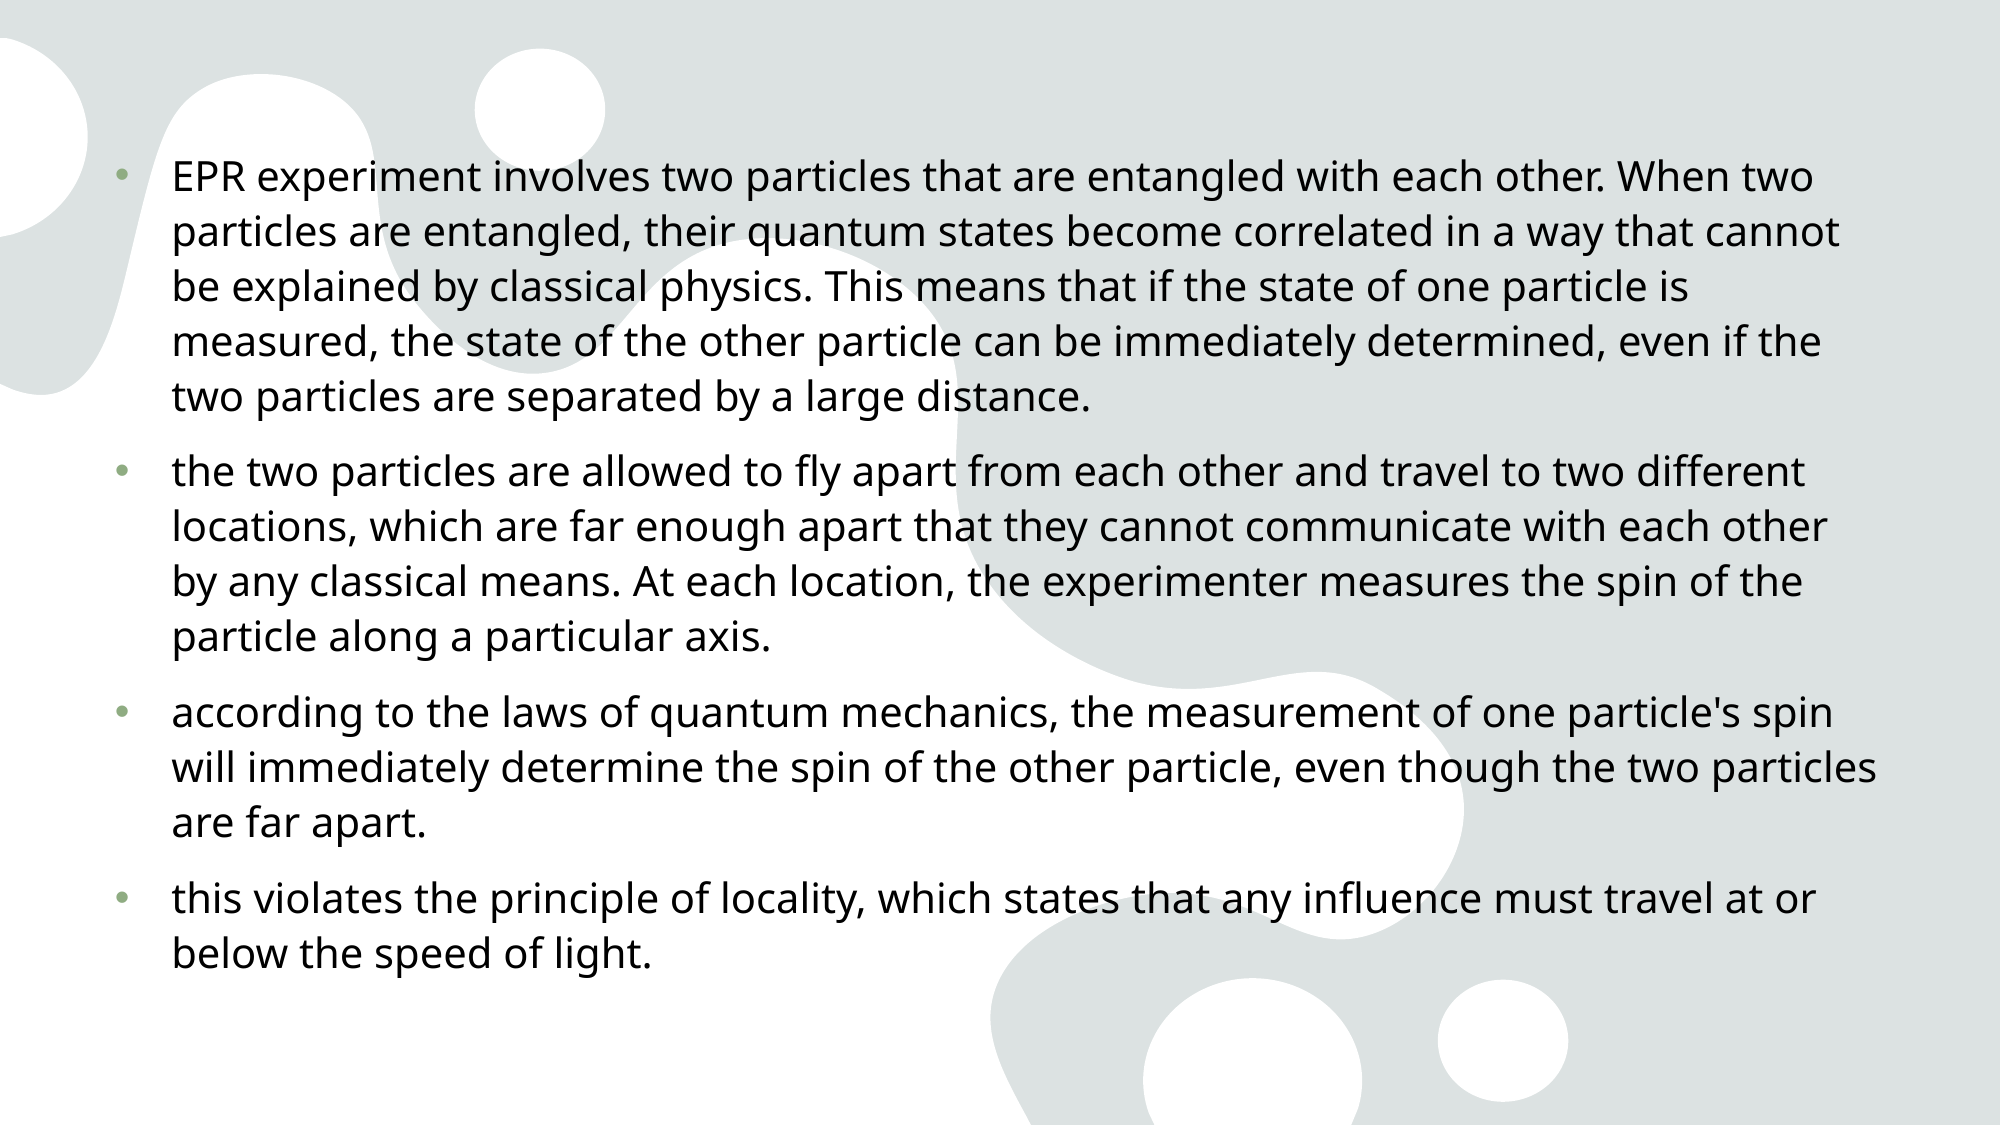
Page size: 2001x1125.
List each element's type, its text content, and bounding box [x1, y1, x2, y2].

list EPR experiment involves two particles that are entangled with each other. When two particles are entangled, their quantum states become correlated in a way that cannot be explained by classical physics. This means that if the state of one particle is measured, the state of the other particle can be immediately determined, even if the two particles are separated by a large distance. the two particles are allowed to fly apart from each other and travel to two different locations, which are far enough apart that they cannot communicate with each other by any classical means. At each location, the experimenter measures the spin of the particle along a particular axis. according to the laws of quantum mechanics, the measurement of one particle's spin will immediately determine the spin of the other particle, even though the two particles are far apart. this violates the principle of locality, which states that any influence must travel at or below the speed of light. [99, 137, 1900, 1008]
